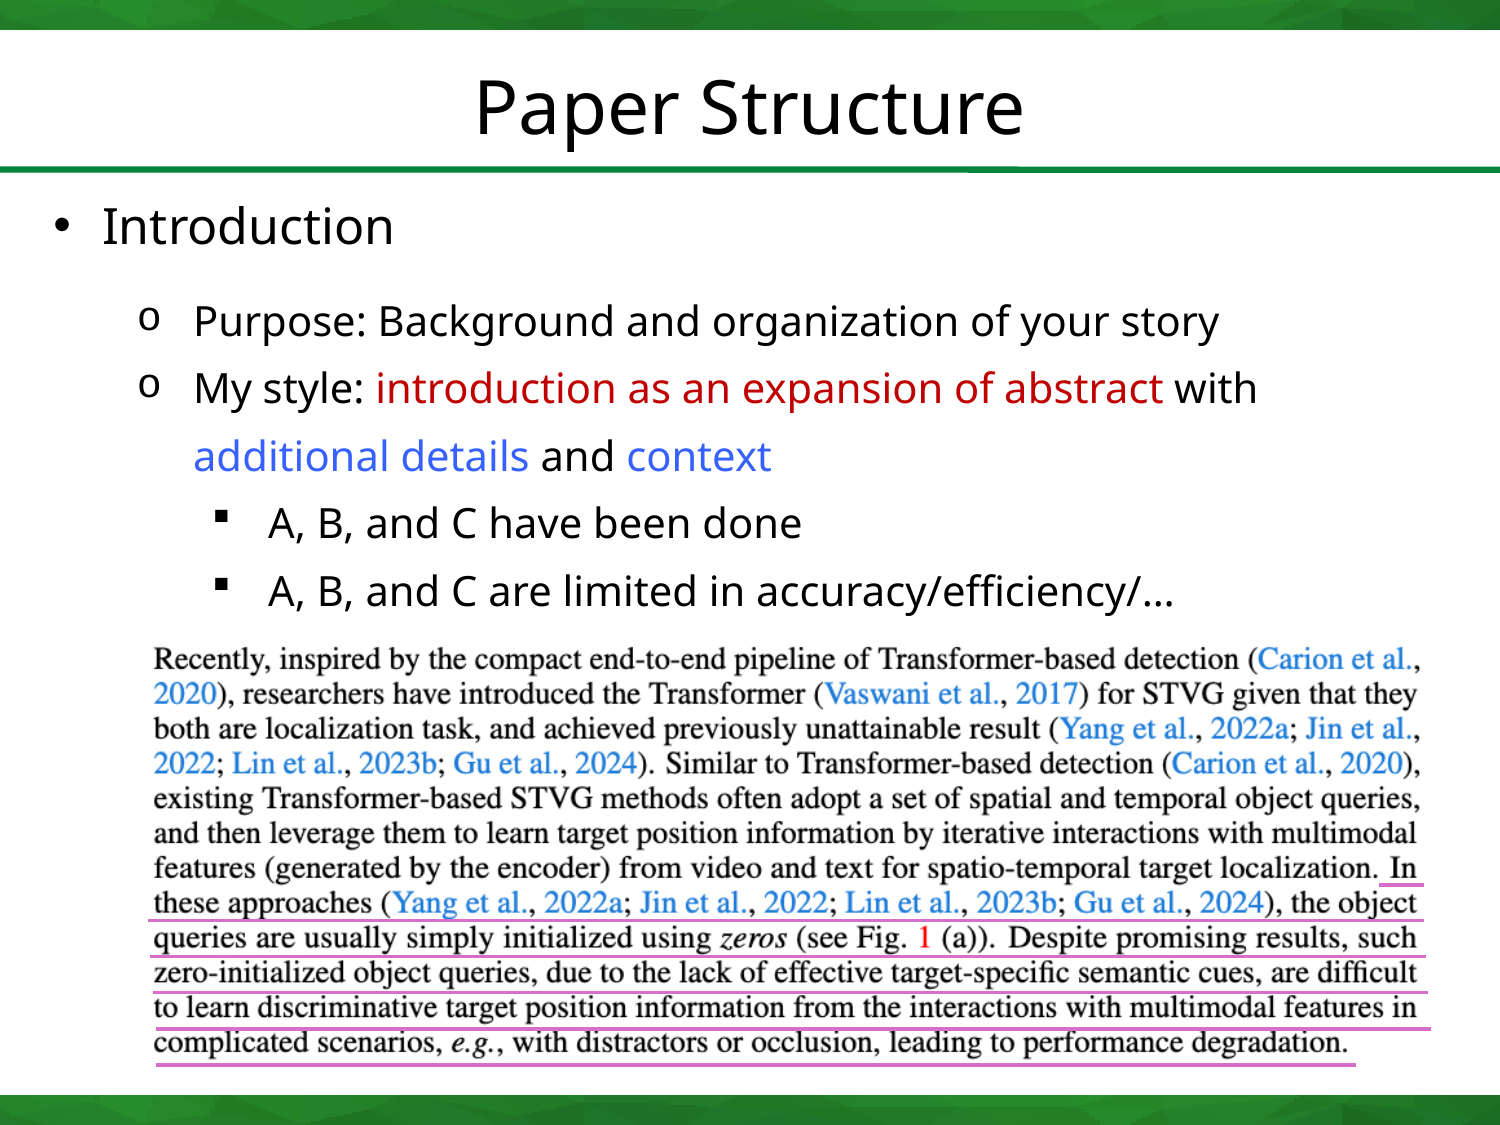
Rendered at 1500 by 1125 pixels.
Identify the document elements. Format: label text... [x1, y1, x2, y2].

picture [147, 632, 1432, 1066]
text_box Purpose: Background and organization of your story My style: introduction as an expansion of abstract with additional details and context A, B, and C have been done A, B, and C are limited in accuracy/efficiency/… Introduce what other works are about; what are their limitations and why they are limited There might be a lot of prior works. In introduction, you only need to list the very relevant ones [121, 262, 1458, 900]
picture [0, 0, 1500, 30]
text_box Paper Structure [0, 56, 1500, 152]
text_box Introduction [38, 186, 1439, 263]
picture [0, 1094, 1500, 1125]
